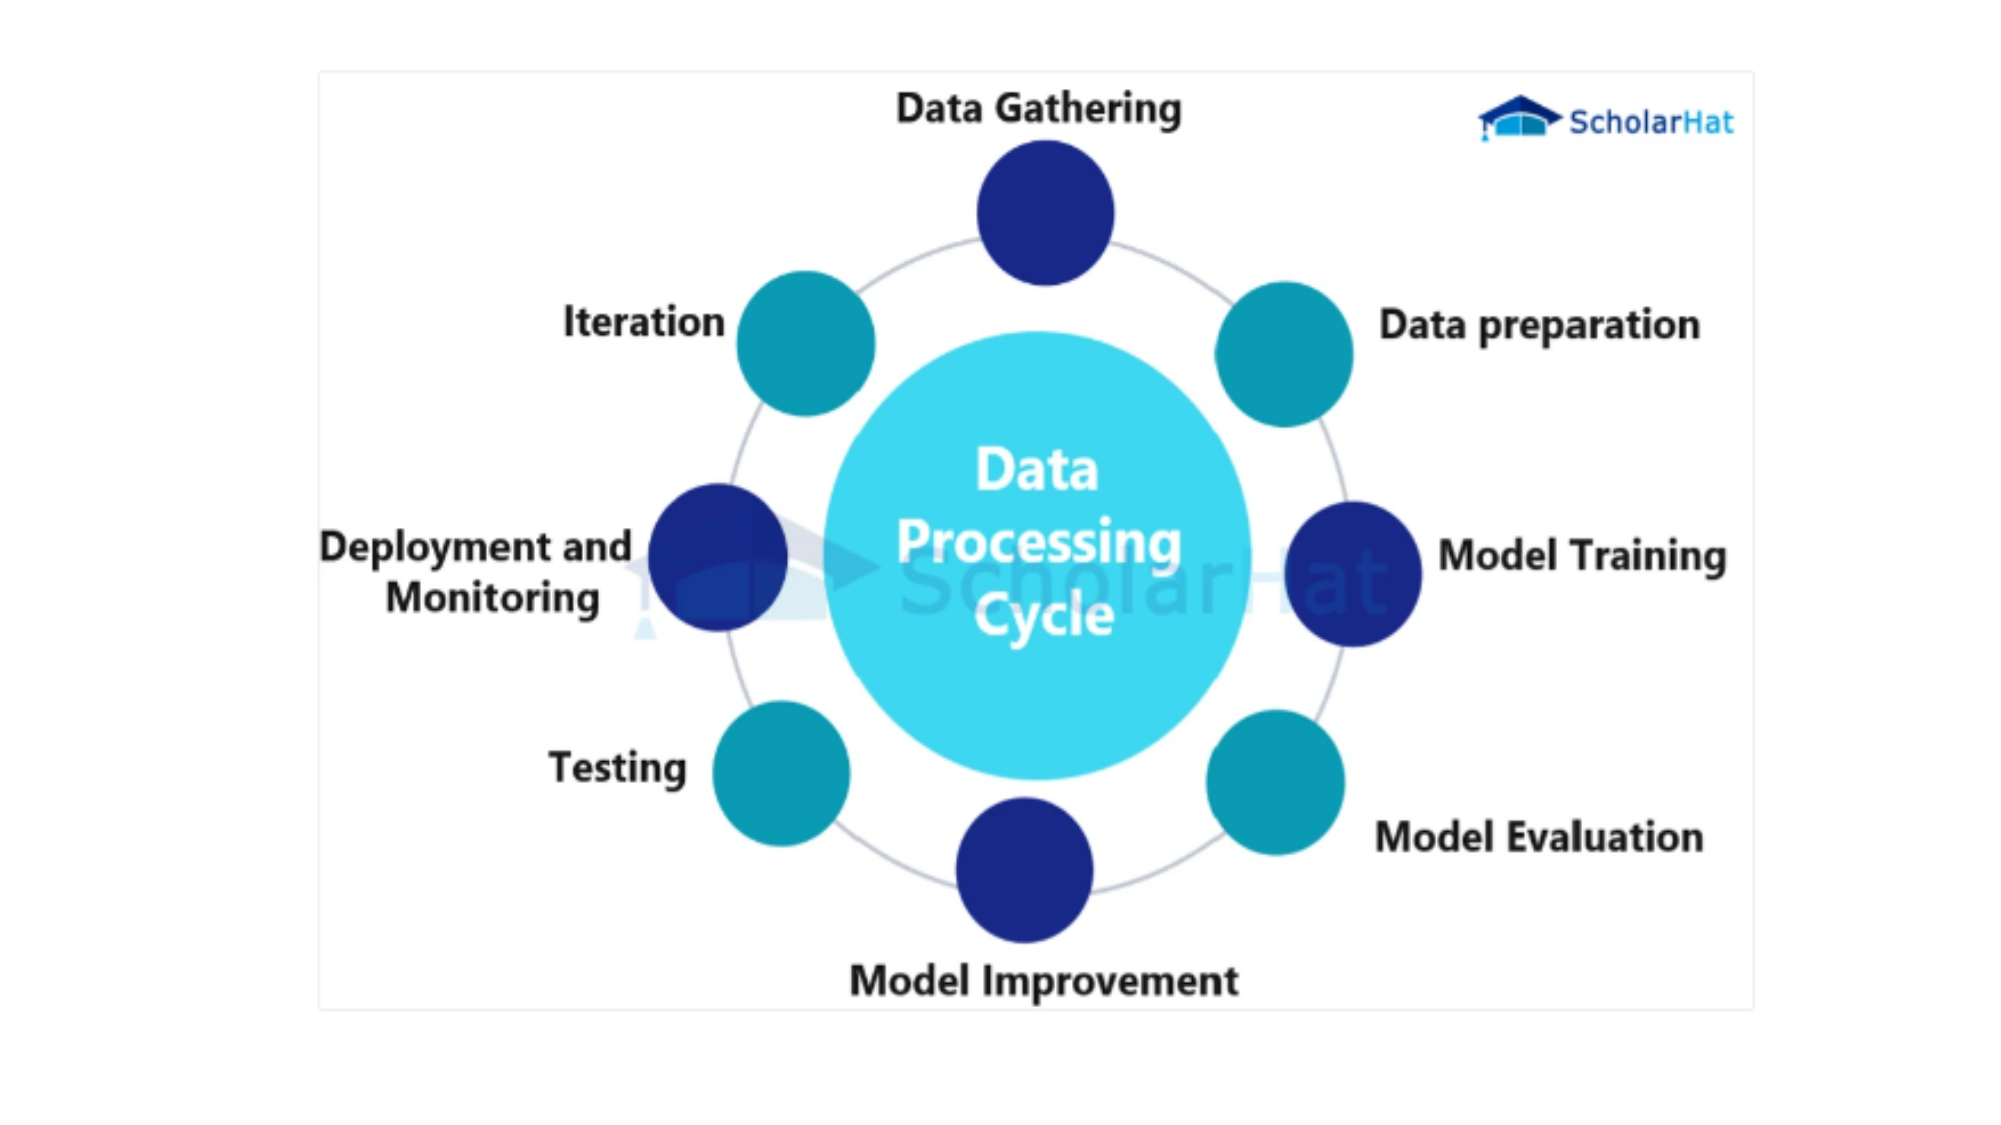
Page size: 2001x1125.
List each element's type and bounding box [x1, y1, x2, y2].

list [316, 63, 1761, 1049]
